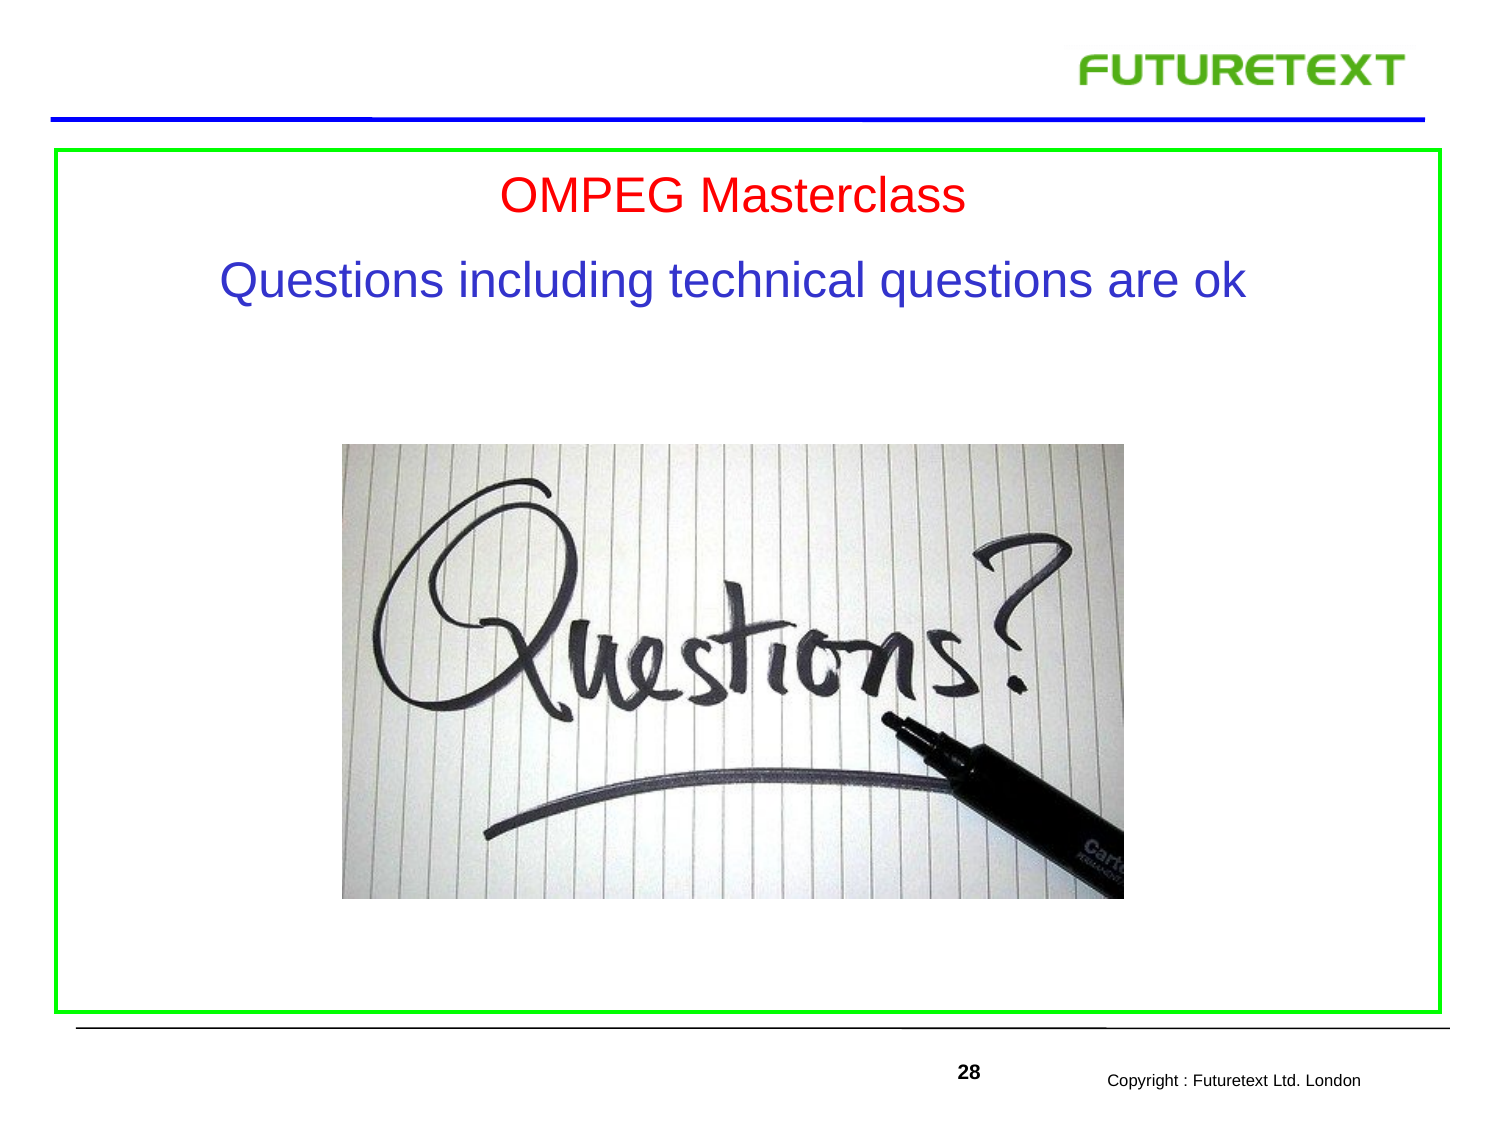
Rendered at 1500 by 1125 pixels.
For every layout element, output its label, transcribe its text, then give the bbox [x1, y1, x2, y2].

picture [1064, 44, 1416, 98]
text_box OMPEG Masterclass Questions including technical questions are ok [56, 160, 1410, 416]
text_box [56, 149, 1441, 1012]
picture [342, 444, 1124, 900]
text_box 28 [891, 1051, 1048, 1101]
